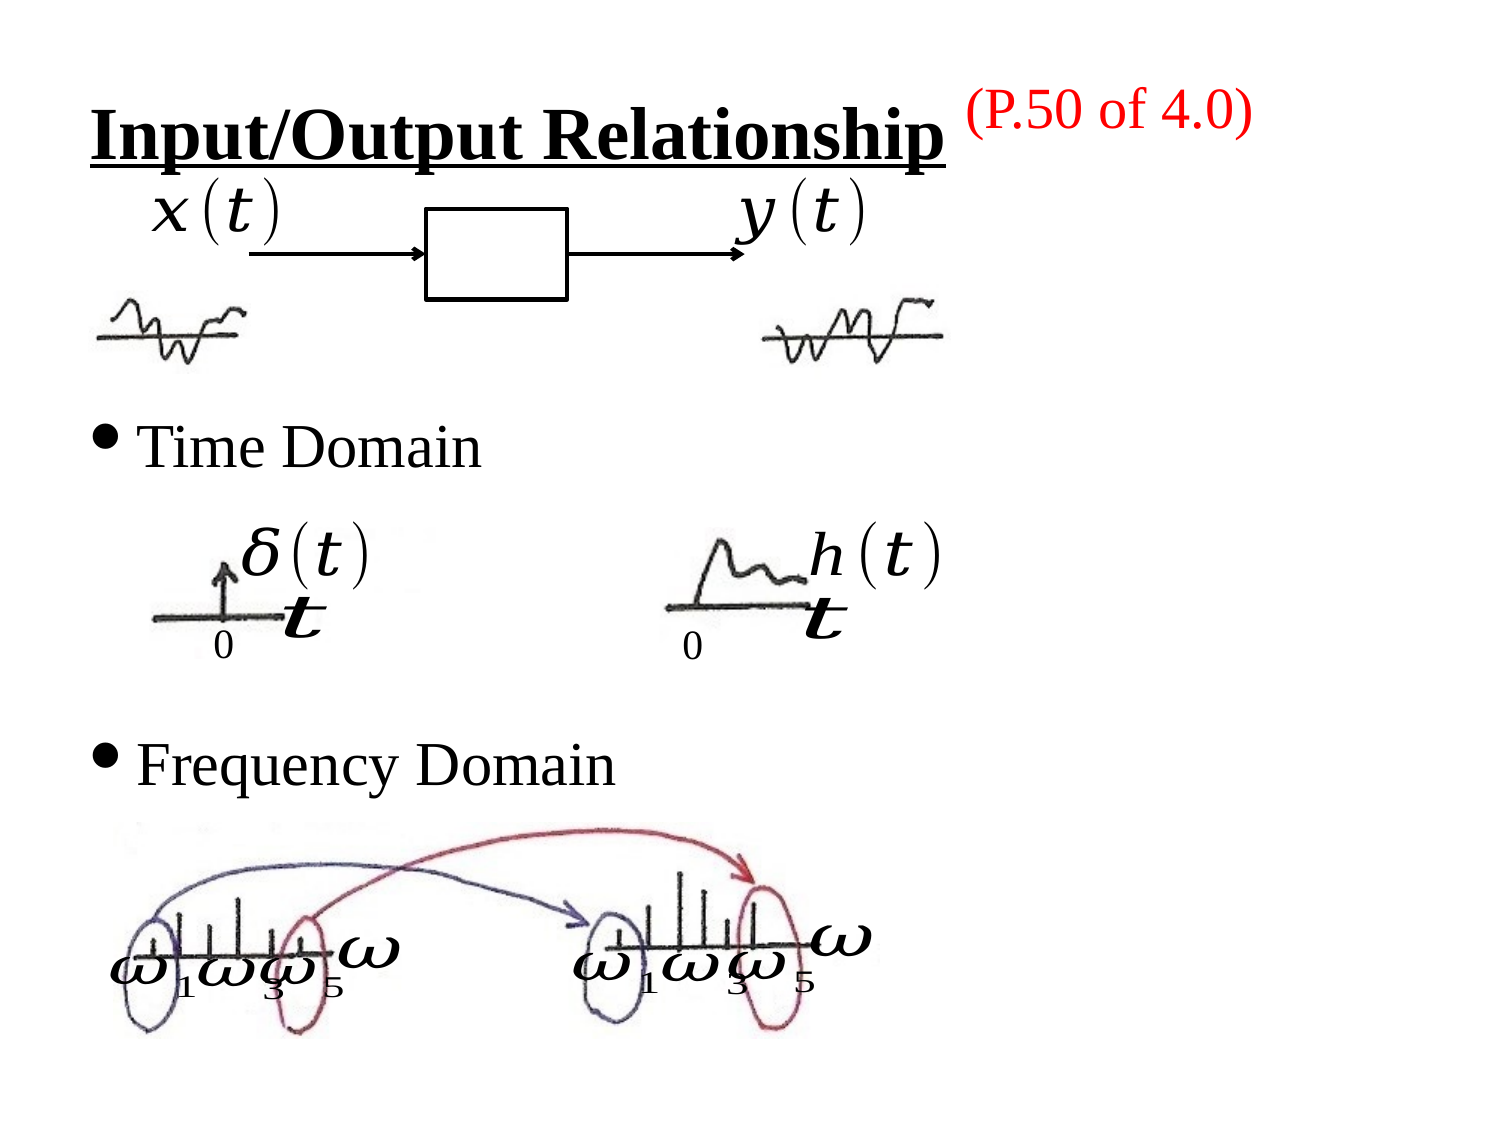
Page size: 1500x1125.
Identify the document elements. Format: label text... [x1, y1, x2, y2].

picture [88, 290, 251, 374]
text_box Time Domain [0, 397, 1500, 487]
text_box (P.50 of 4.0) [950, 63, 1282, 148]
picture [113, 822, 881, 1039]
text_box Frequency Domain [0, 716, 668, 806]
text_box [147, 172, 869, 300]
text_box Input/Output Relationship [0, 0, 1500, 182]
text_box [135, 516, 945, 676]
picture [758, 283, 951, 381]
